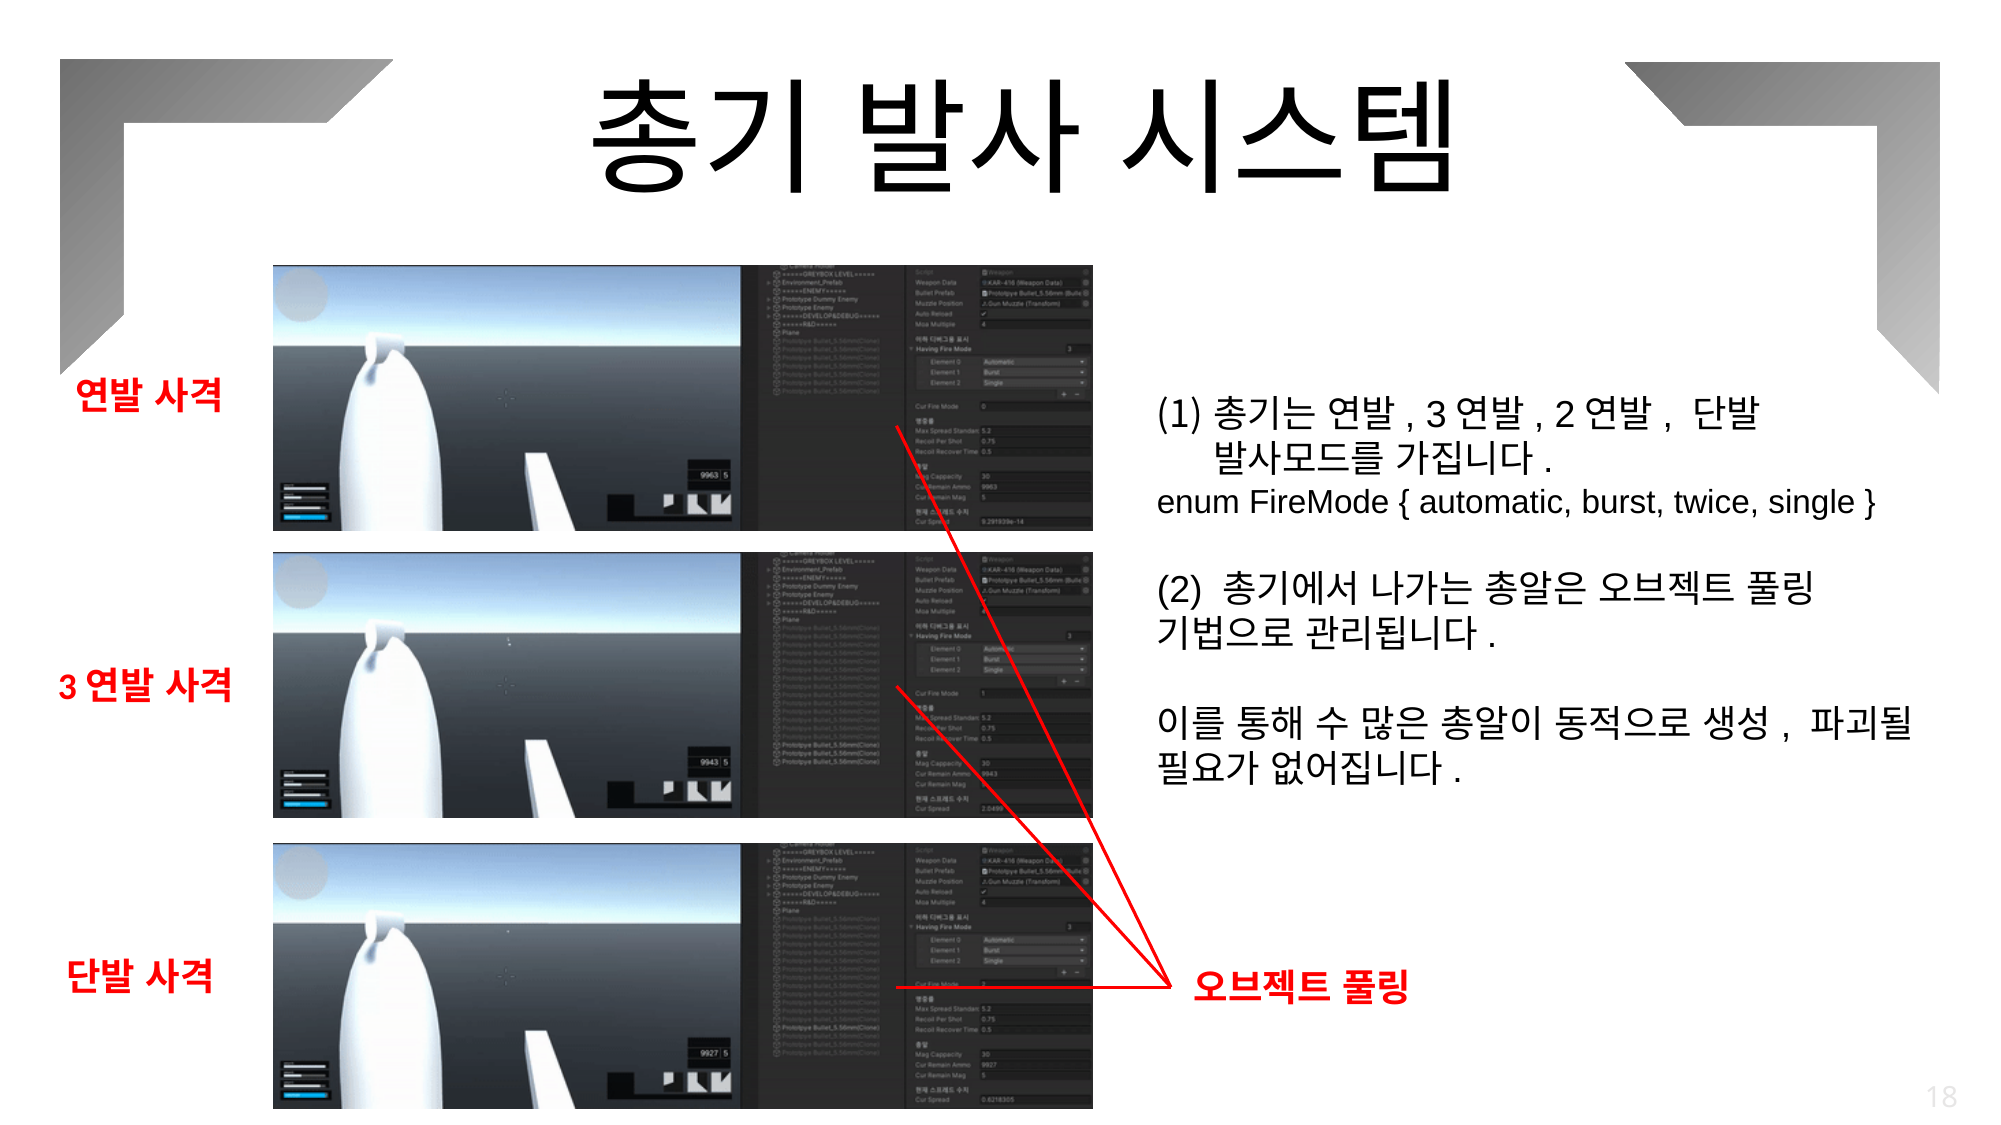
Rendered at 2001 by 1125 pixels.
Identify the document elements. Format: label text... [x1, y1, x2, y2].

text_box 총기 발사 시스템 [372, 116, 1678, 207]
text_box [1625, 62, 1940, 382]
picture [273, 265, 1094, 531]
text_box 오브젝트 풀링 [1179, 956, 1521, 1017]
text_box [60, 59, 393, 364]
picture [273, 552, 896, 819]
text_box 총기는 연발, 3연발, 2연발, 단발 발사모드를 가집니다. enum FireMode { automatic, burst, twice, single } (2) 총기에서 나가는 총알은 오브젝트 풀링 기법으로 관리됩니다. 이를 통해 수 많은 총알이 동적으로 생성, 파괴될 필요가 없어집니다. [1142, 382, 1957, 798]
text_box 3연발 사격 [43, 655, 273, 715]
picture [273, 843, 1094, 1109]
text_box 단발 사격 [51, 945, 273, 1006]
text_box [896, 425, 1171, 685]
text_box 연발 사격 [60, 364, 273, 425]
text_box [896, 685, 1171, 987]
